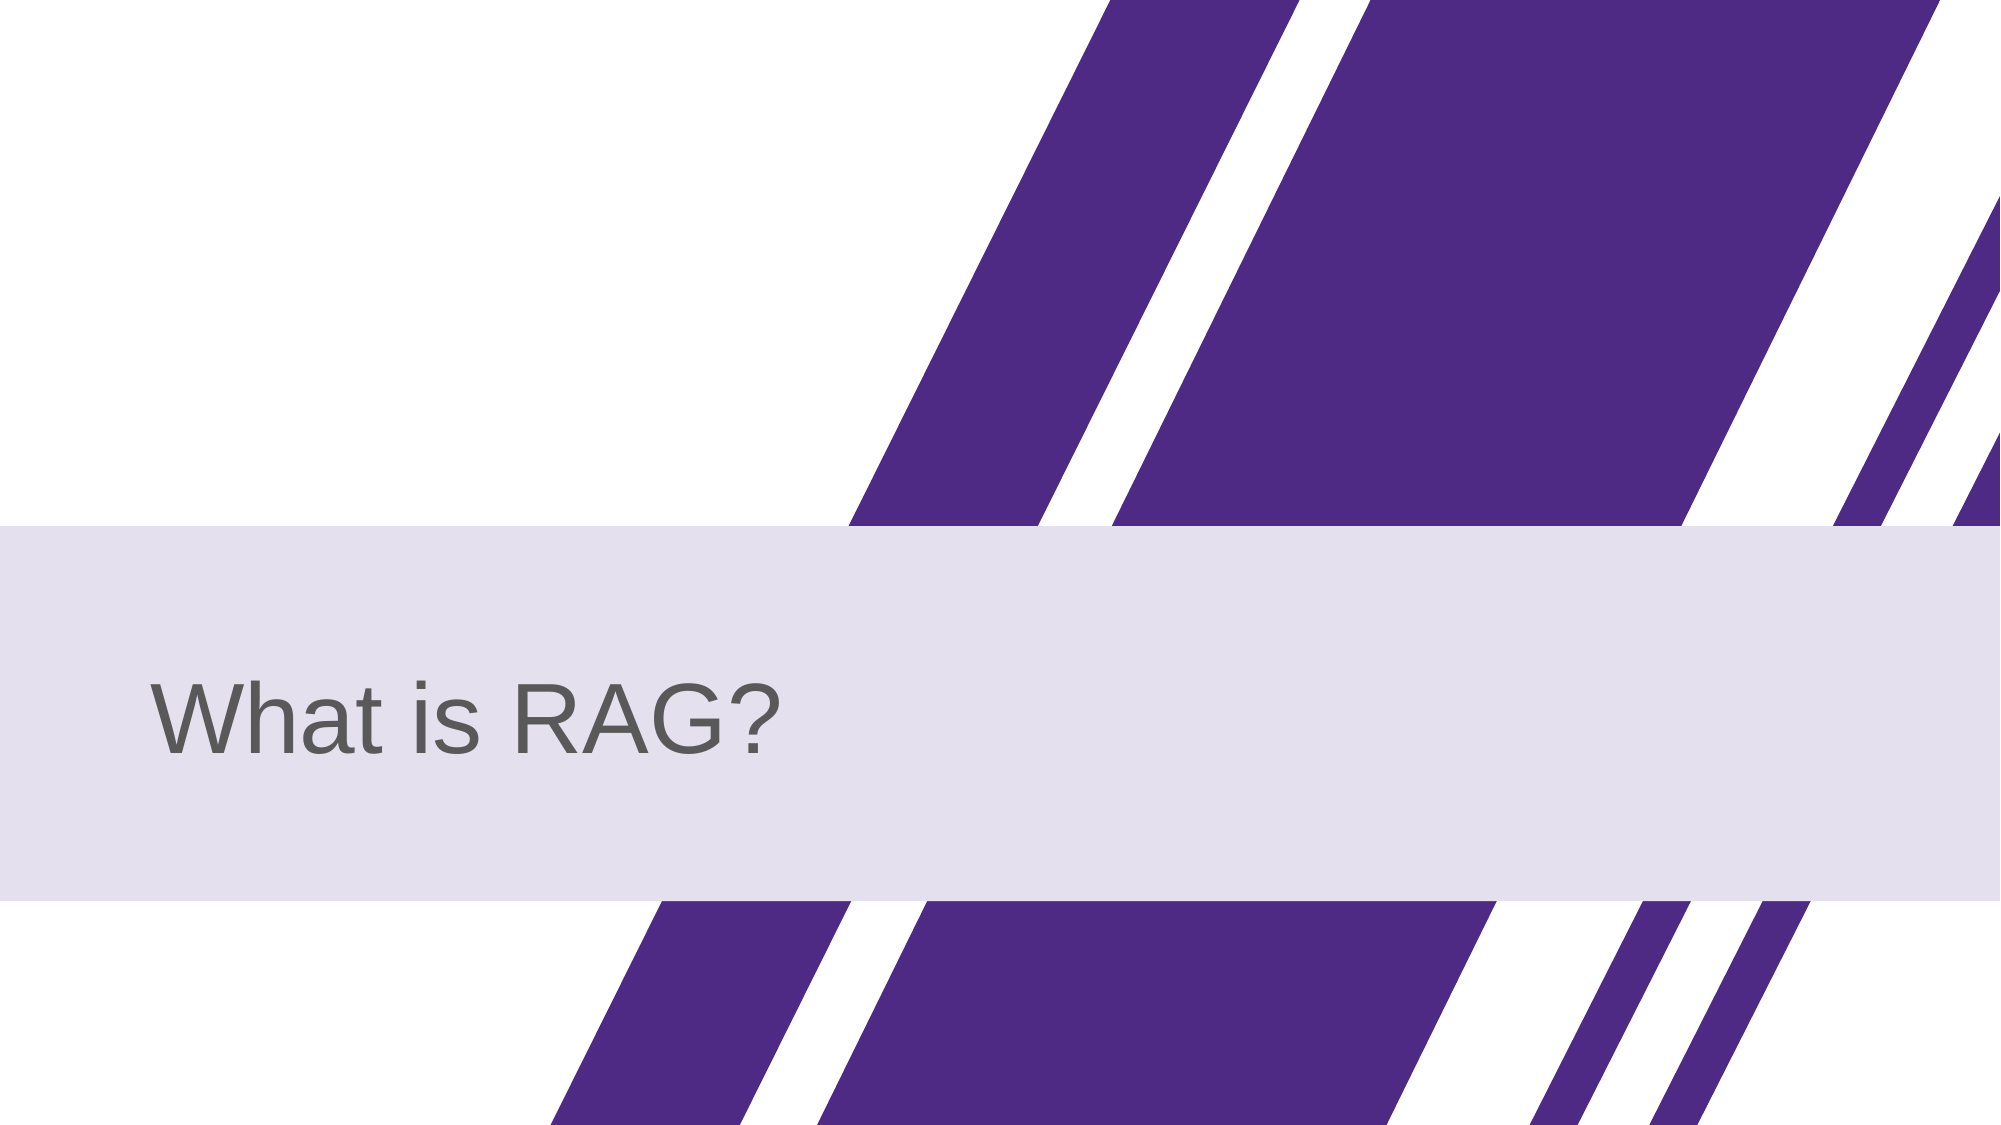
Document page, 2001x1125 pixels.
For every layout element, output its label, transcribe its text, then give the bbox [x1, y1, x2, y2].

text_box [1110, 0, 1942, 526]
text_box [815, 902, 1499, 1125]
text_box [1527, 902, 1693, 1125]
text_box [1831, 195, 2000, 526]
text_box What is RAG? [0, 526, 2000, 902]
text_box [1647, 902, 1813, 1125]
text_box [1950, 431, 2000, 526]
text_box [846, 0, 1302, 526]
text_box [548, 902, 853, 1125]
